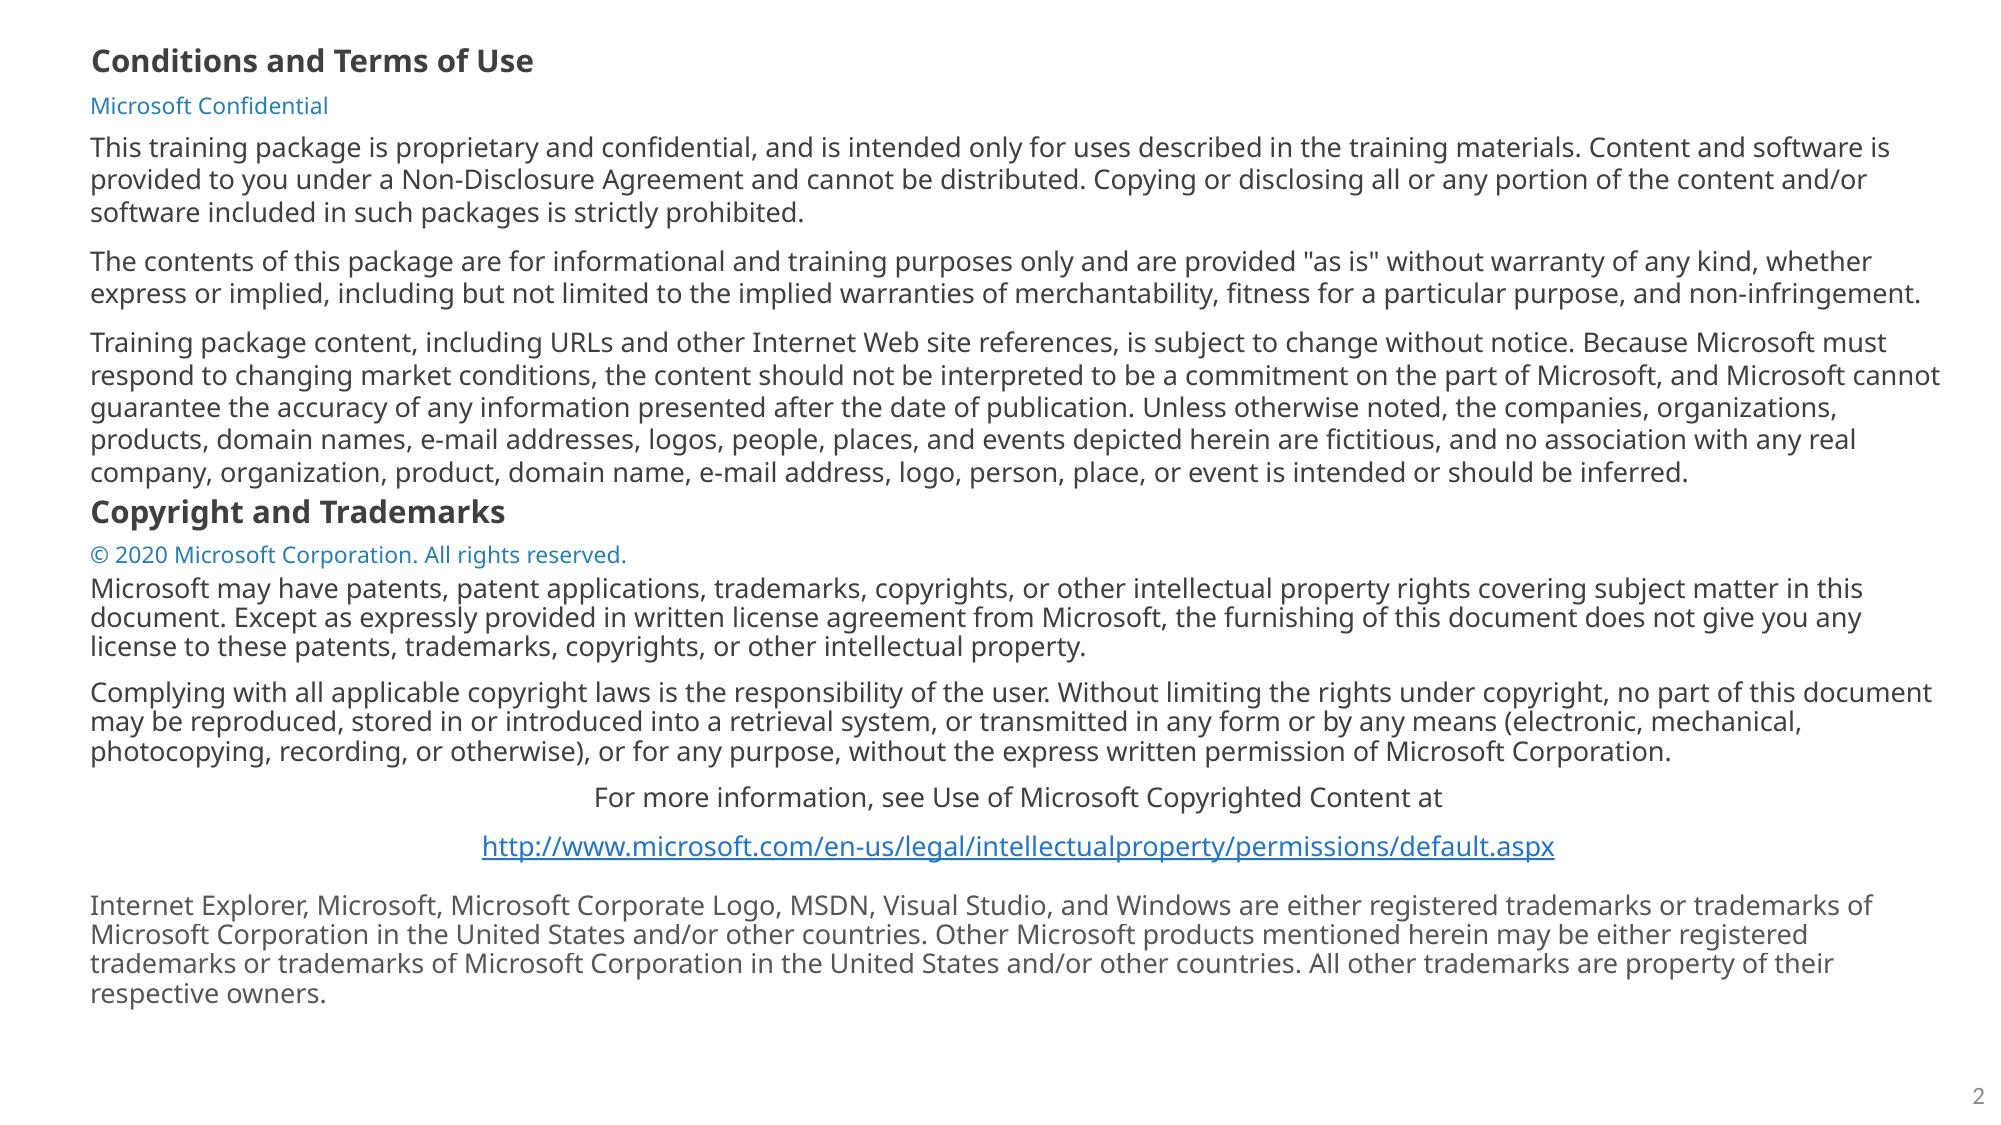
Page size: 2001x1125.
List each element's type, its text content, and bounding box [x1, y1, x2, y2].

slide_number 2 [1533, 1065, 2000, 1125]
